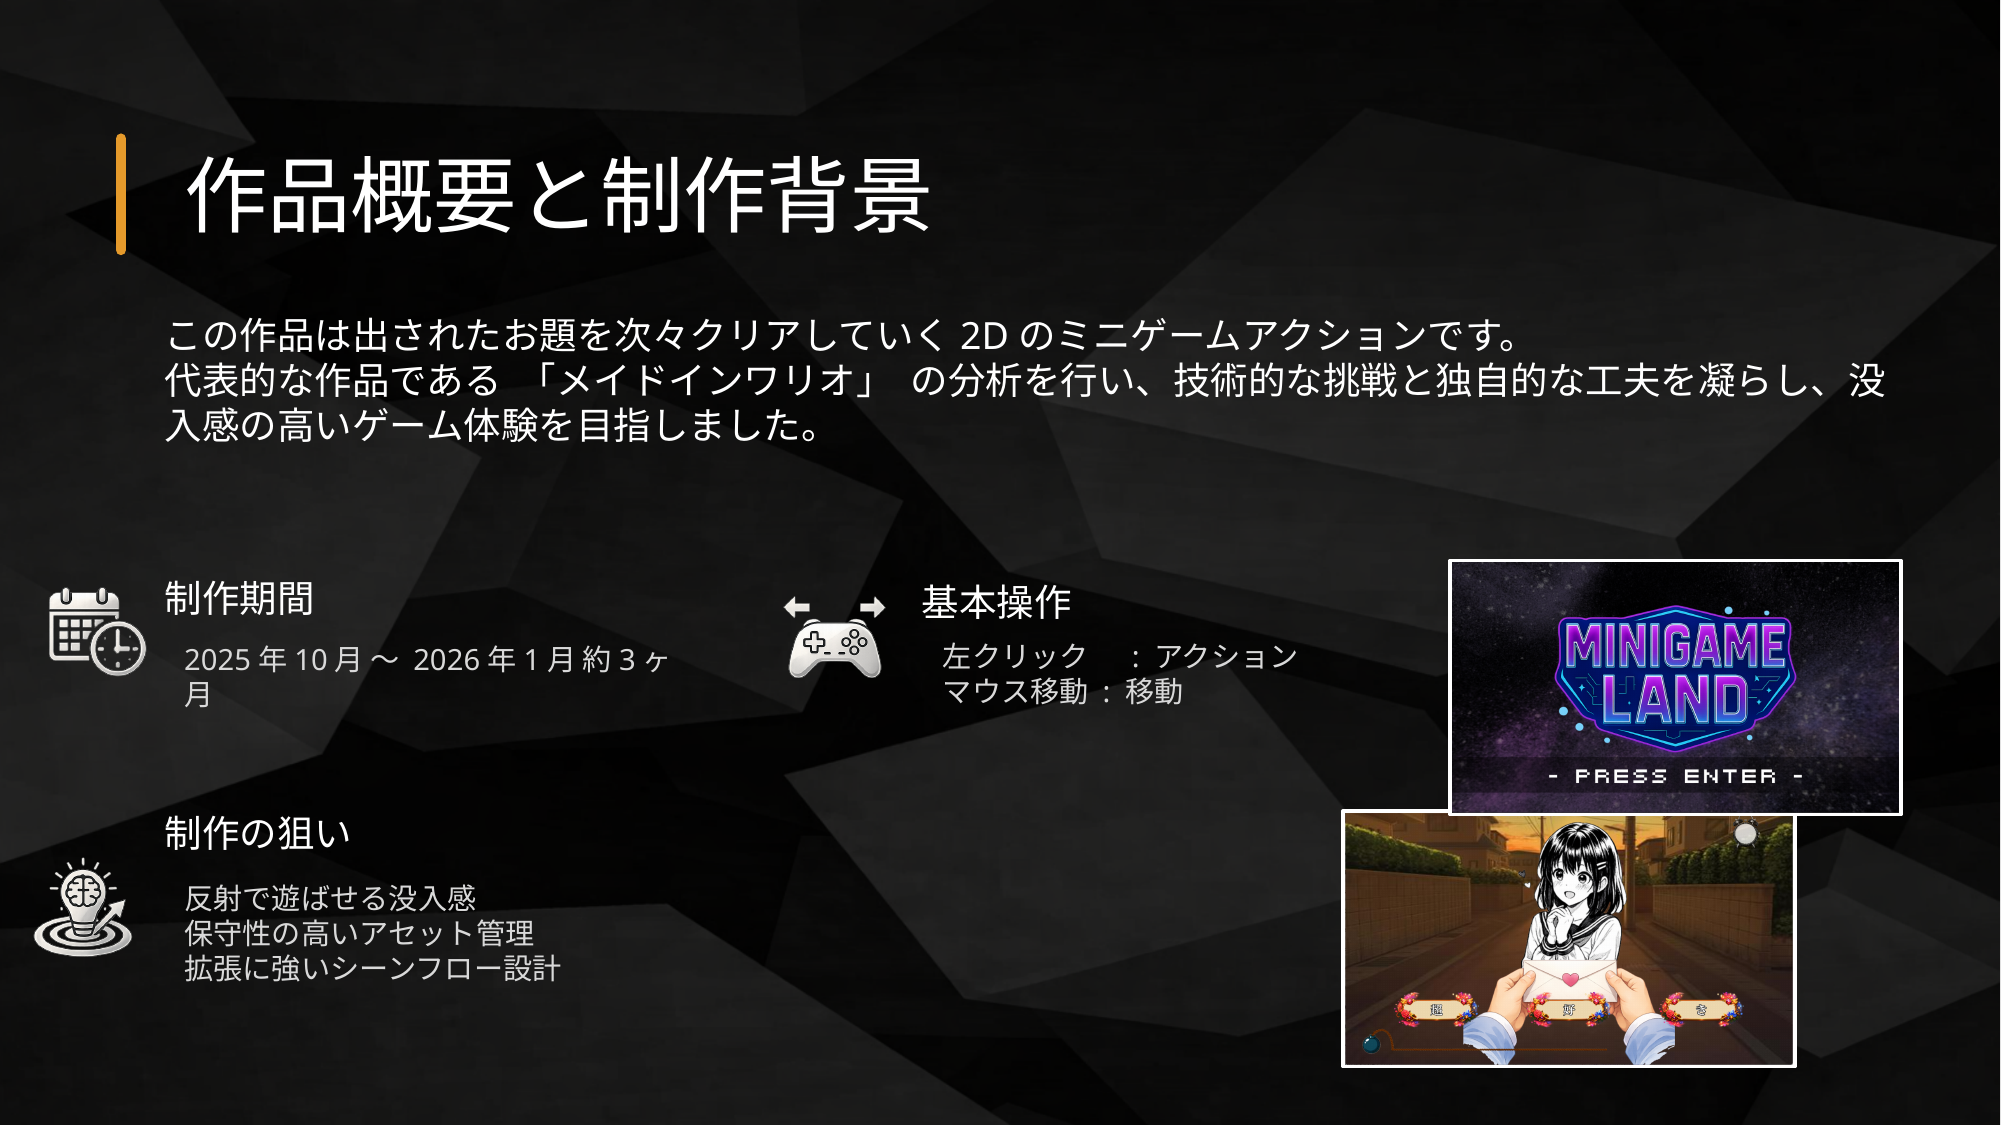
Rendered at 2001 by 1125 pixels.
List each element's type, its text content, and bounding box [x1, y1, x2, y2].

picture [0, 0, 2000, 1125]
text_box 2025年10月 ～ 2026年1月 約3ヶ月 [169, 634, 695, 719]
text_box 反射で遊ばせる没入感 保守性の高いアセット管理 拡張に強いシーンフロー設計 [169, 873, 817, 993]
text_box 左クリック : アクション マウス移動 : 移動 [928, 630, 1443, 716]
text_box 制作の狙い [150, 802, 663, 863]
text_box 制作期間 [194, 567, 663, 628]
text_box 基本操作 [936, 571, 1420, 630]
text_box この作品は出されたお題を次々クリアしていく2Dのミニゲームアクションです。 代表的な作品である 「メイドインワリオ」 の分析を行い、技術的な挑戦と独自的な工夫を凝らし、没入感の高いゲーム体験を目指しました。 [150, 304, 1905, 455]
text_box 作品概要と制作背景 [169, 136, 1497, 251]
